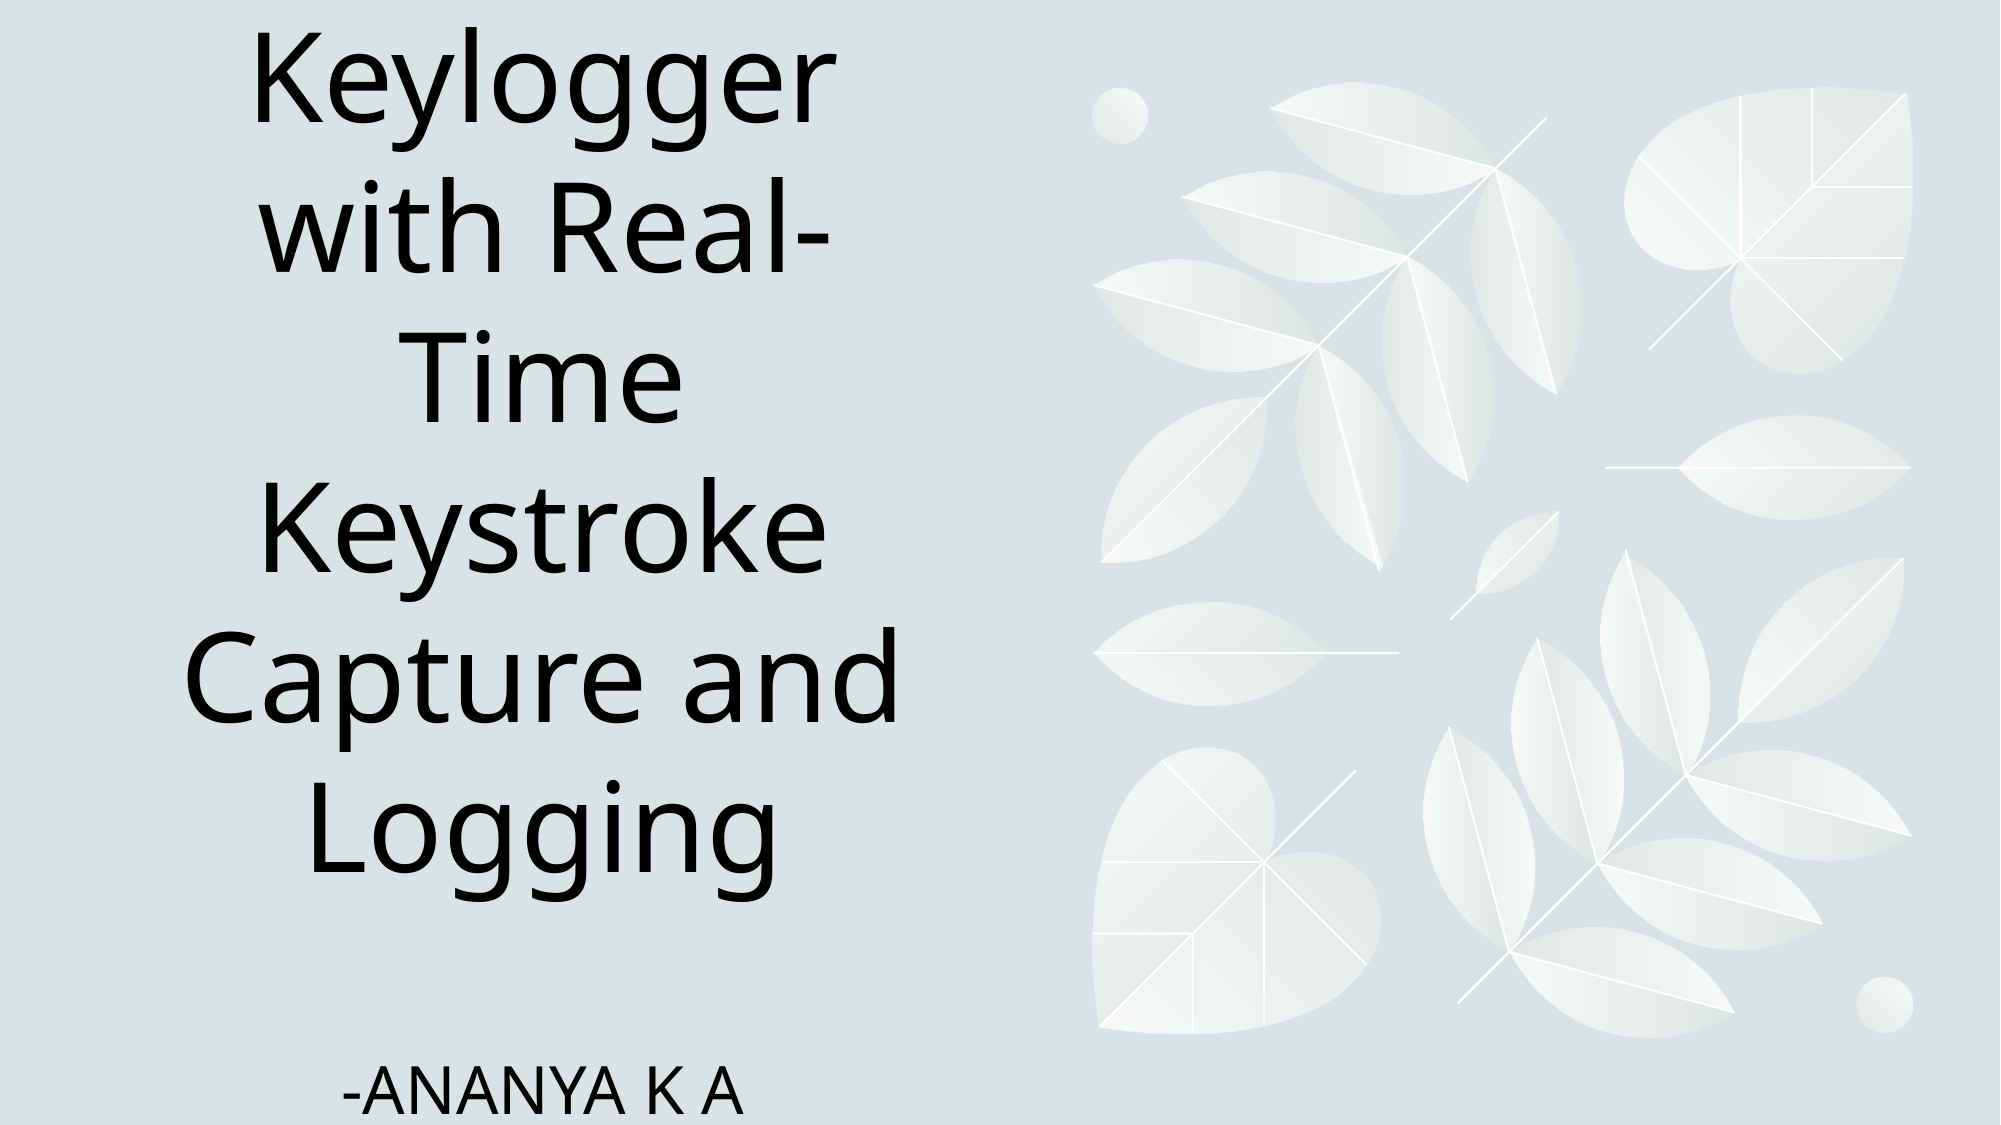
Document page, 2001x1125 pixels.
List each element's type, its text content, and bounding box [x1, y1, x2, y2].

title Keylogger with Real-Time Keystroke Capture and Logging -ANANYA K A [161, 48, 925, 1076]
